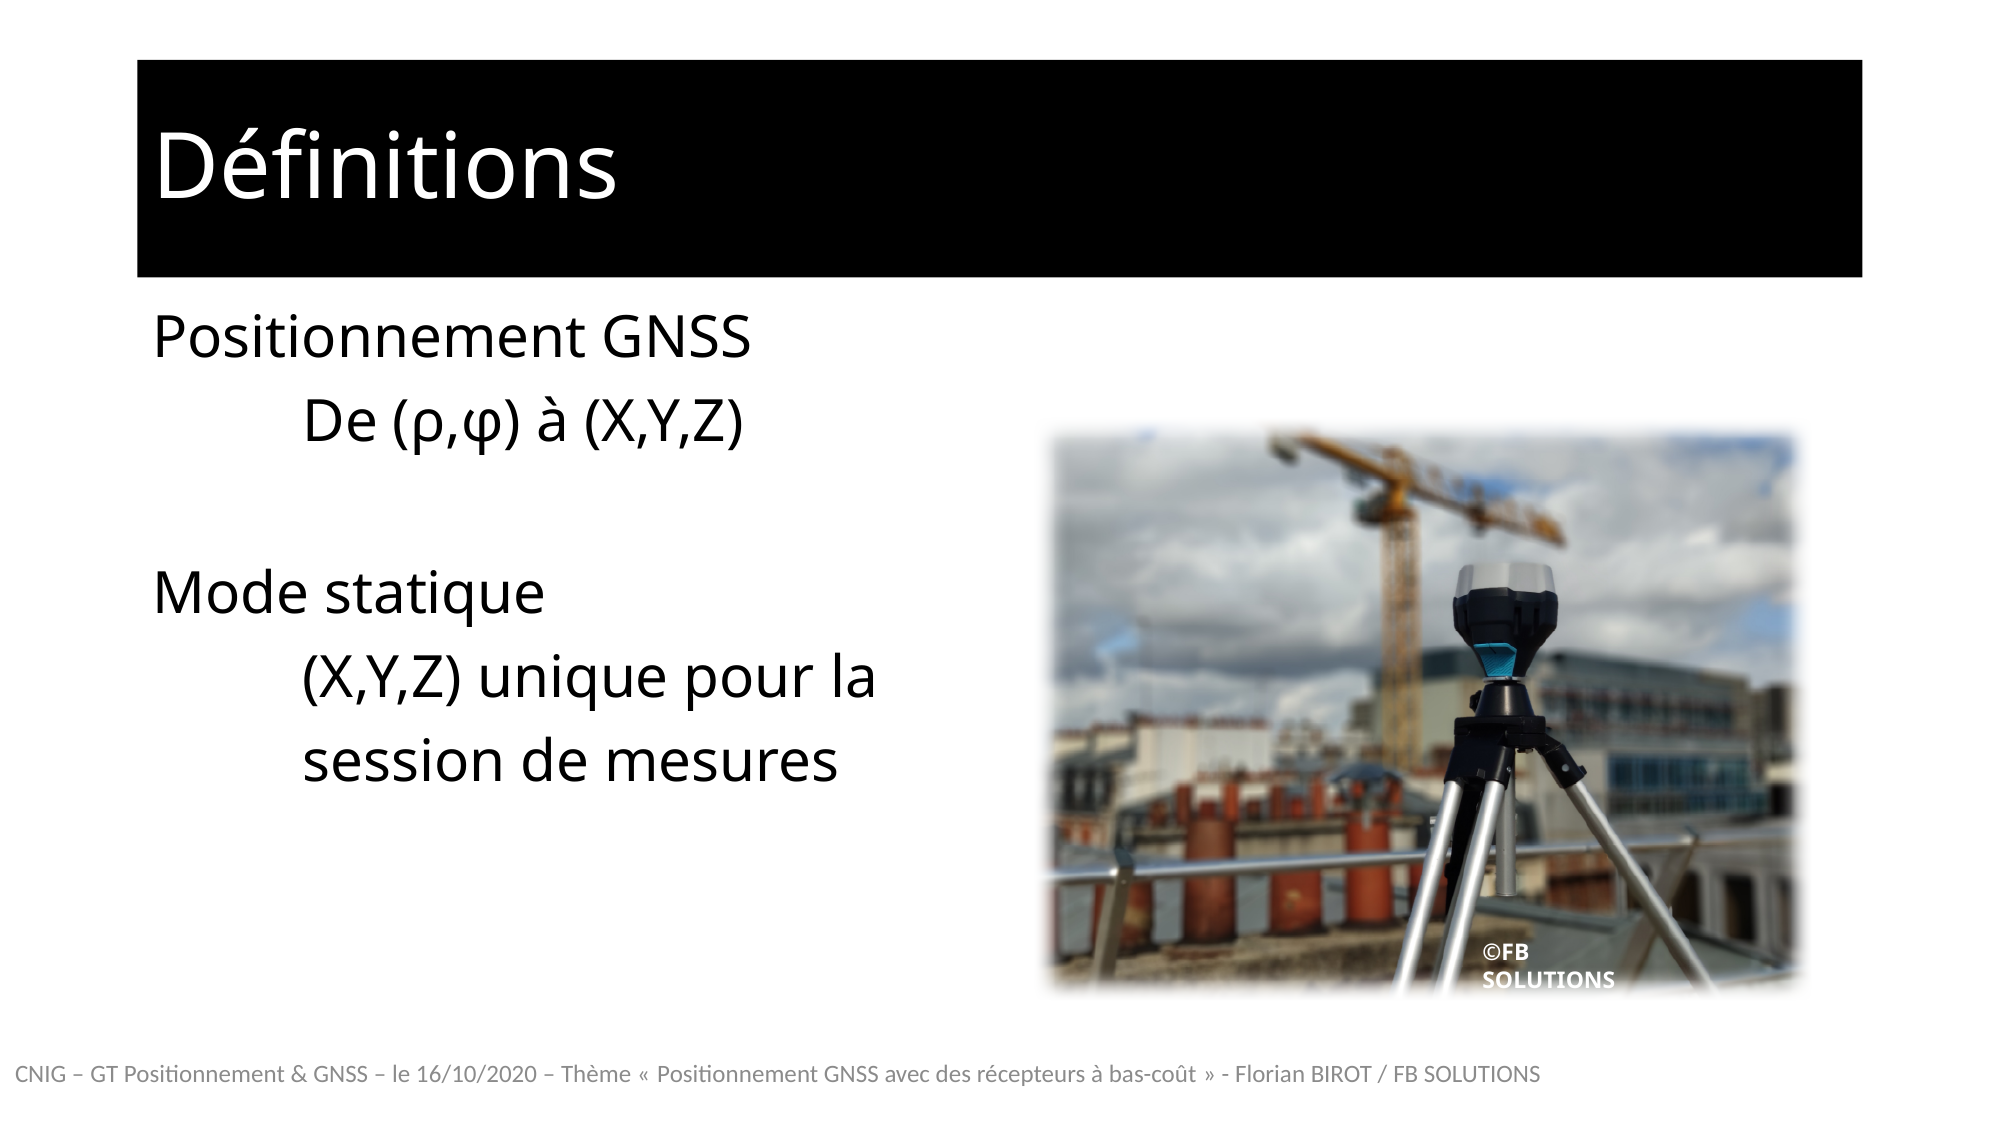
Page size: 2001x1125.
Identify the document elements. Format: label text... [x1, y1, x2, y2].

title Définitions [137, 59, 1863, 278]
text_box Mode statique (X,Y,Z) unique pour la session de mesures [137, 556, 1331, 1042]
list Positionnement GNSS De (ρ,φ) à (X,Y,Z) [137, 299, 1015, 535]
footer CNIG – GT Positionnement & GNSS – le 16/10/2020 – Thème « Positionnement GNSS avec des récepteurs à bas-coût » - Florian BIROT / FB SOLUTIONS [0, 1042, 1882, 1103]
picture [1034, 417, 1812, 1001]
